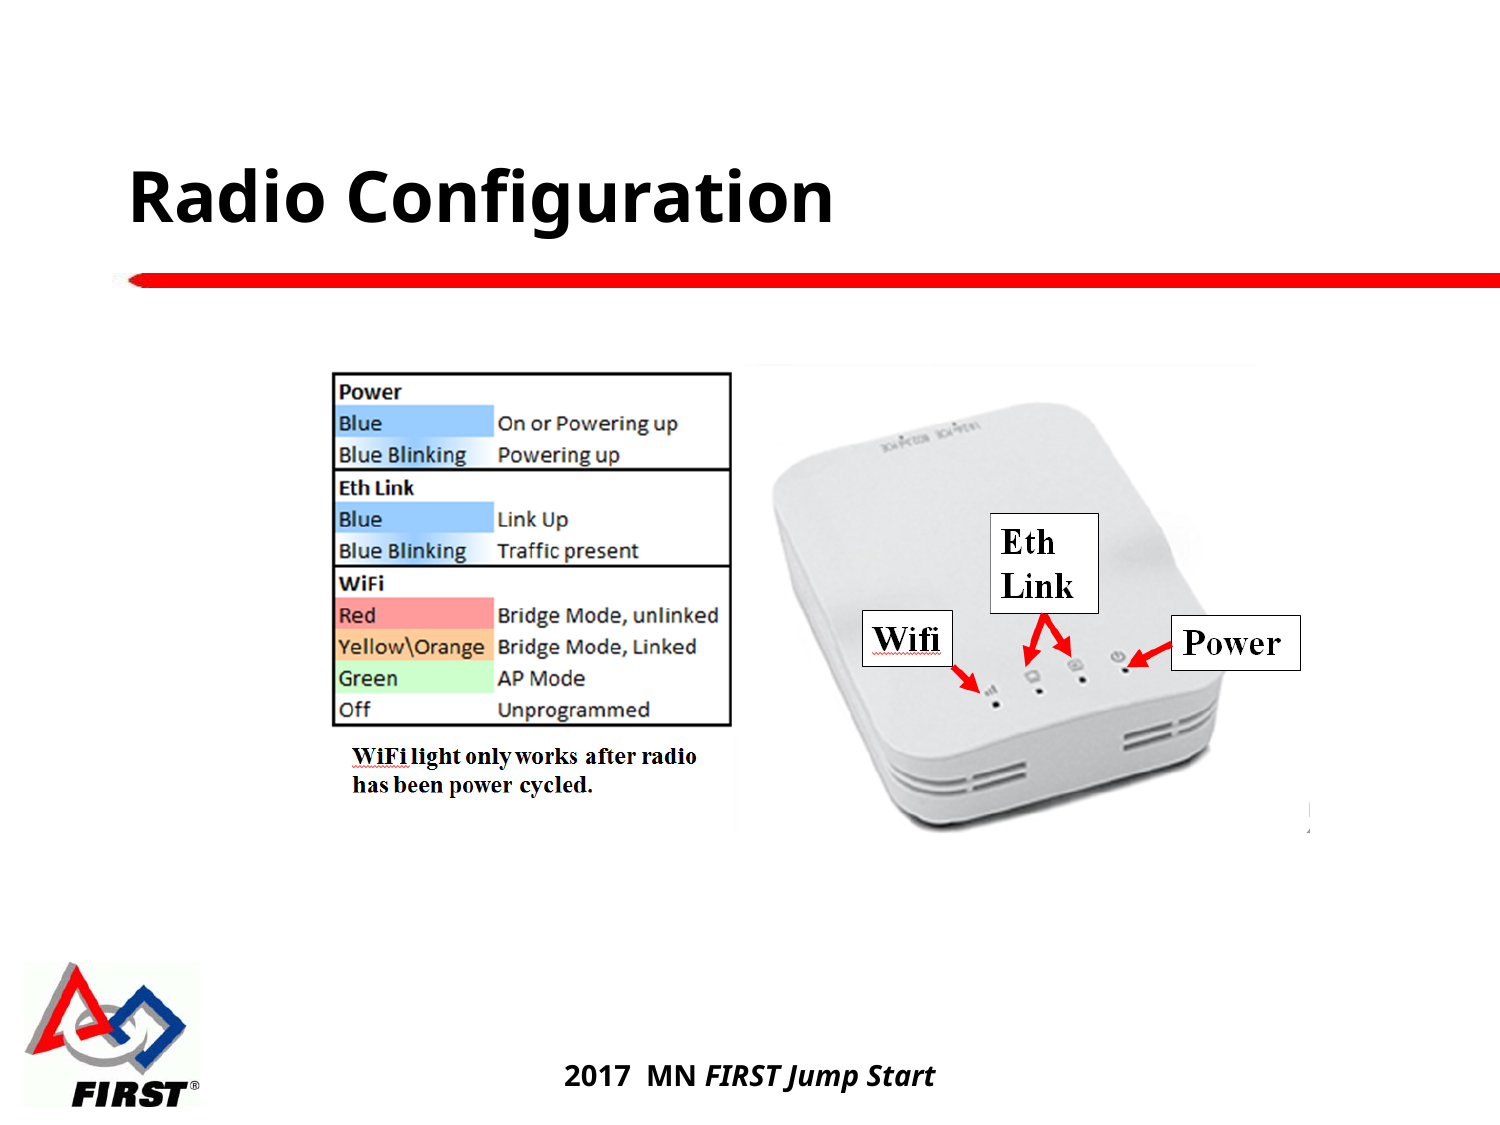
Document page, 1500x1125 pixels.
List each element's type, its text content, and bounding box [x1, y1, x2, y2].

picture [1388, 273, 1500, 288]
title Radio Configuration [112, 99, 1388, 288]
picture [24, 962, 200, 1049]
footer 2017 MN FIRST Jump Start [0, 1049, 1500, 1101]
picture [24, 1101, 200, 1107]
picture [312, 362, 1311, 834]
